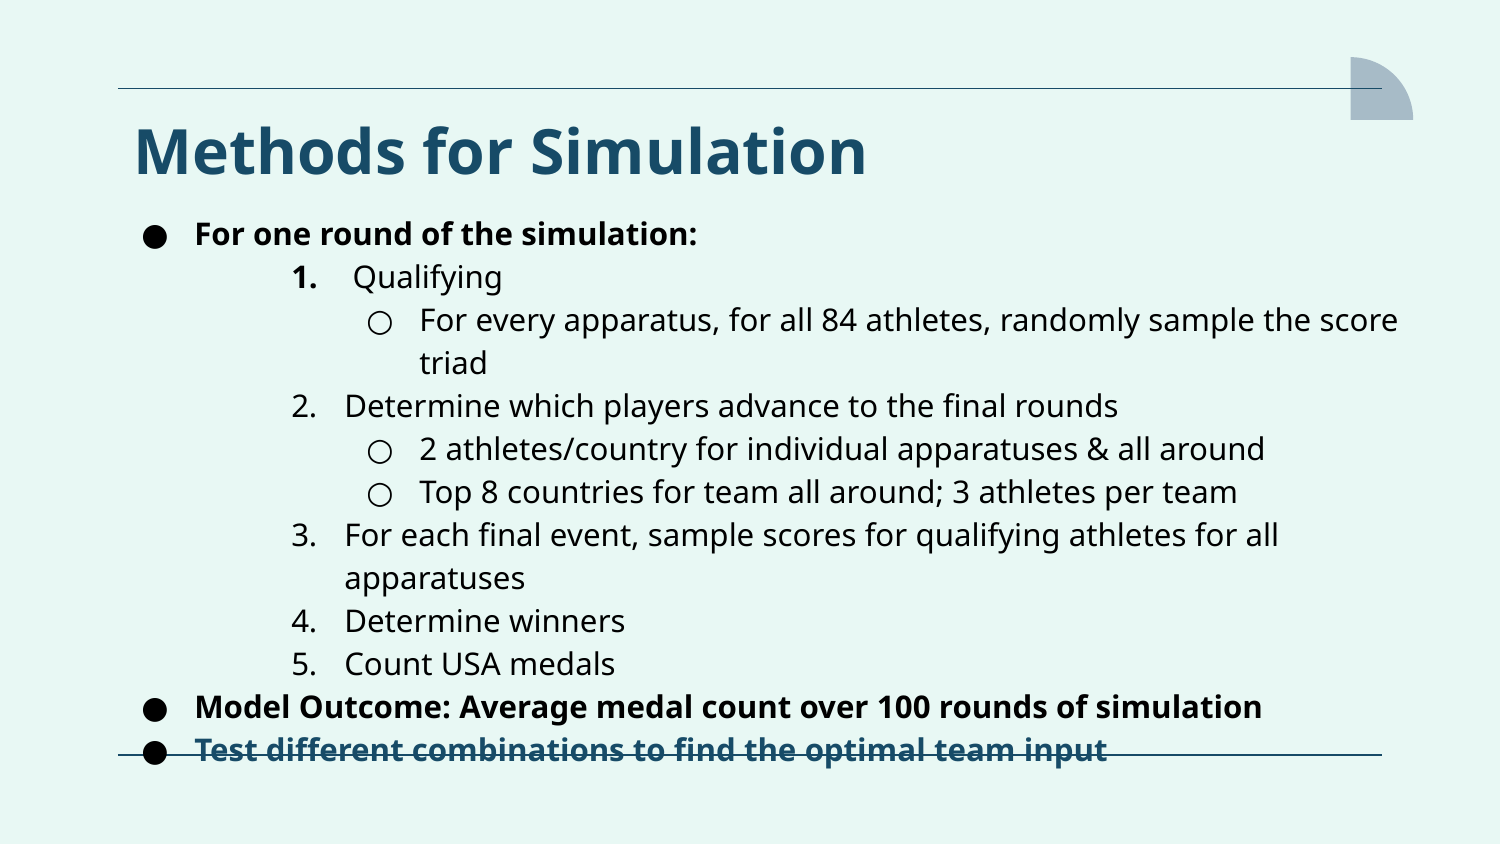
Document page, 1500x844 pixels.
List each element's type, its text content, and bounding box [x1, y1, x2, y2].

text_box For one round of the simulation: Qualifying For every apparatus, for all 84 athletes, randomly sample the score triad Determine which players advance to the final rounds 2 athletes/country for individual apparatuses & all around Top 8 countries for team all around; 3 athletes per team For each final event, sample scores for qualifying athletes for all apparatuses Determine winners Count USA medals Model Outcome: Average medal count over 100 rounds of simulation Test different combinations to find the optimal team input [104, 193, 1441, 701]
title Methods for Simulation [118, 97, 1382, 191]
